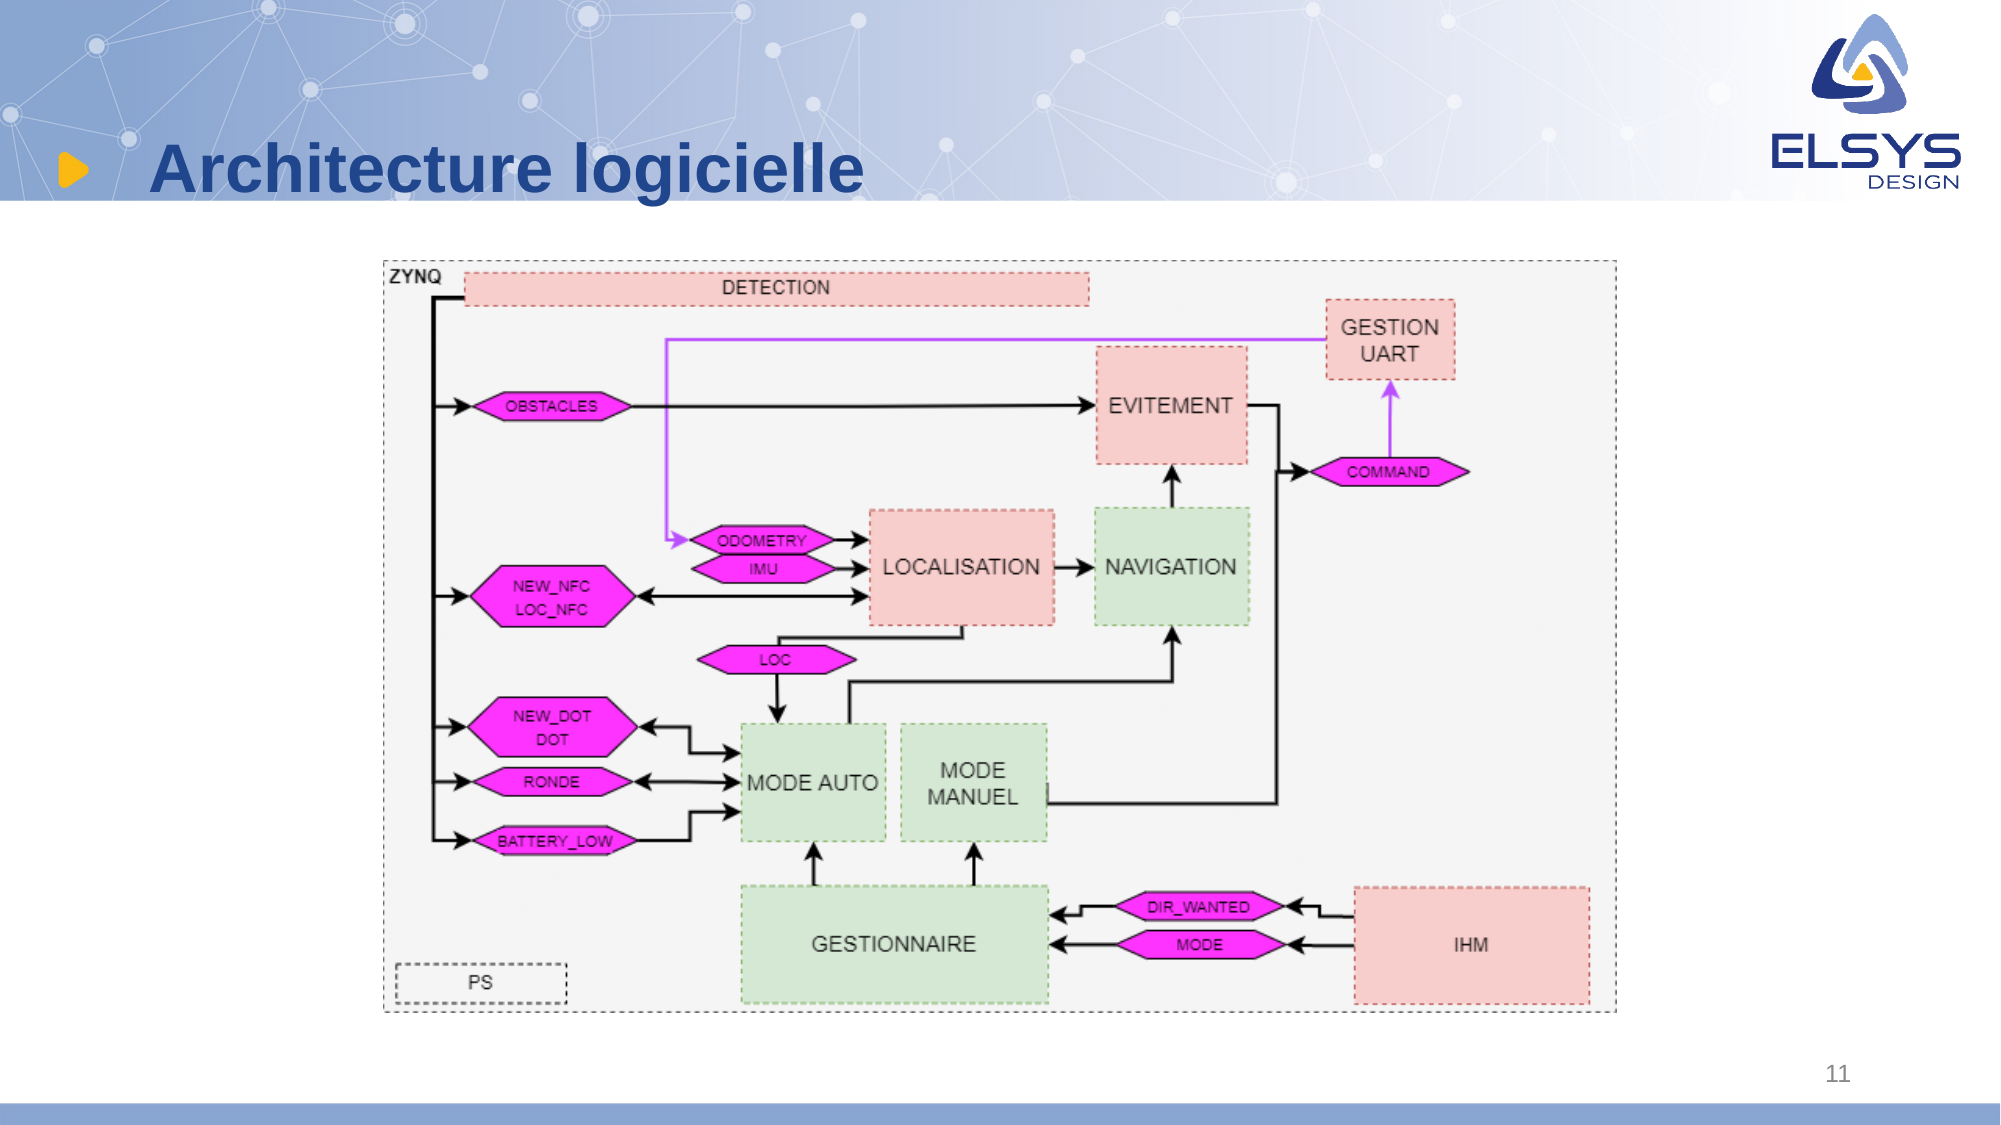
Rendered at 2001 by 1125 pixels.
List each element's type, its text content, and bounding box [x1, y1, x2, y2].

slide_number 11 [1412, 1042, 1863, 1103]
picture [383, 260, 1617, 1013]
title Architecture logicielle [137, 126, 936, 215]
picture [0, 0, 2000, 201]
picture [0, 1103, 2001, 1125]
